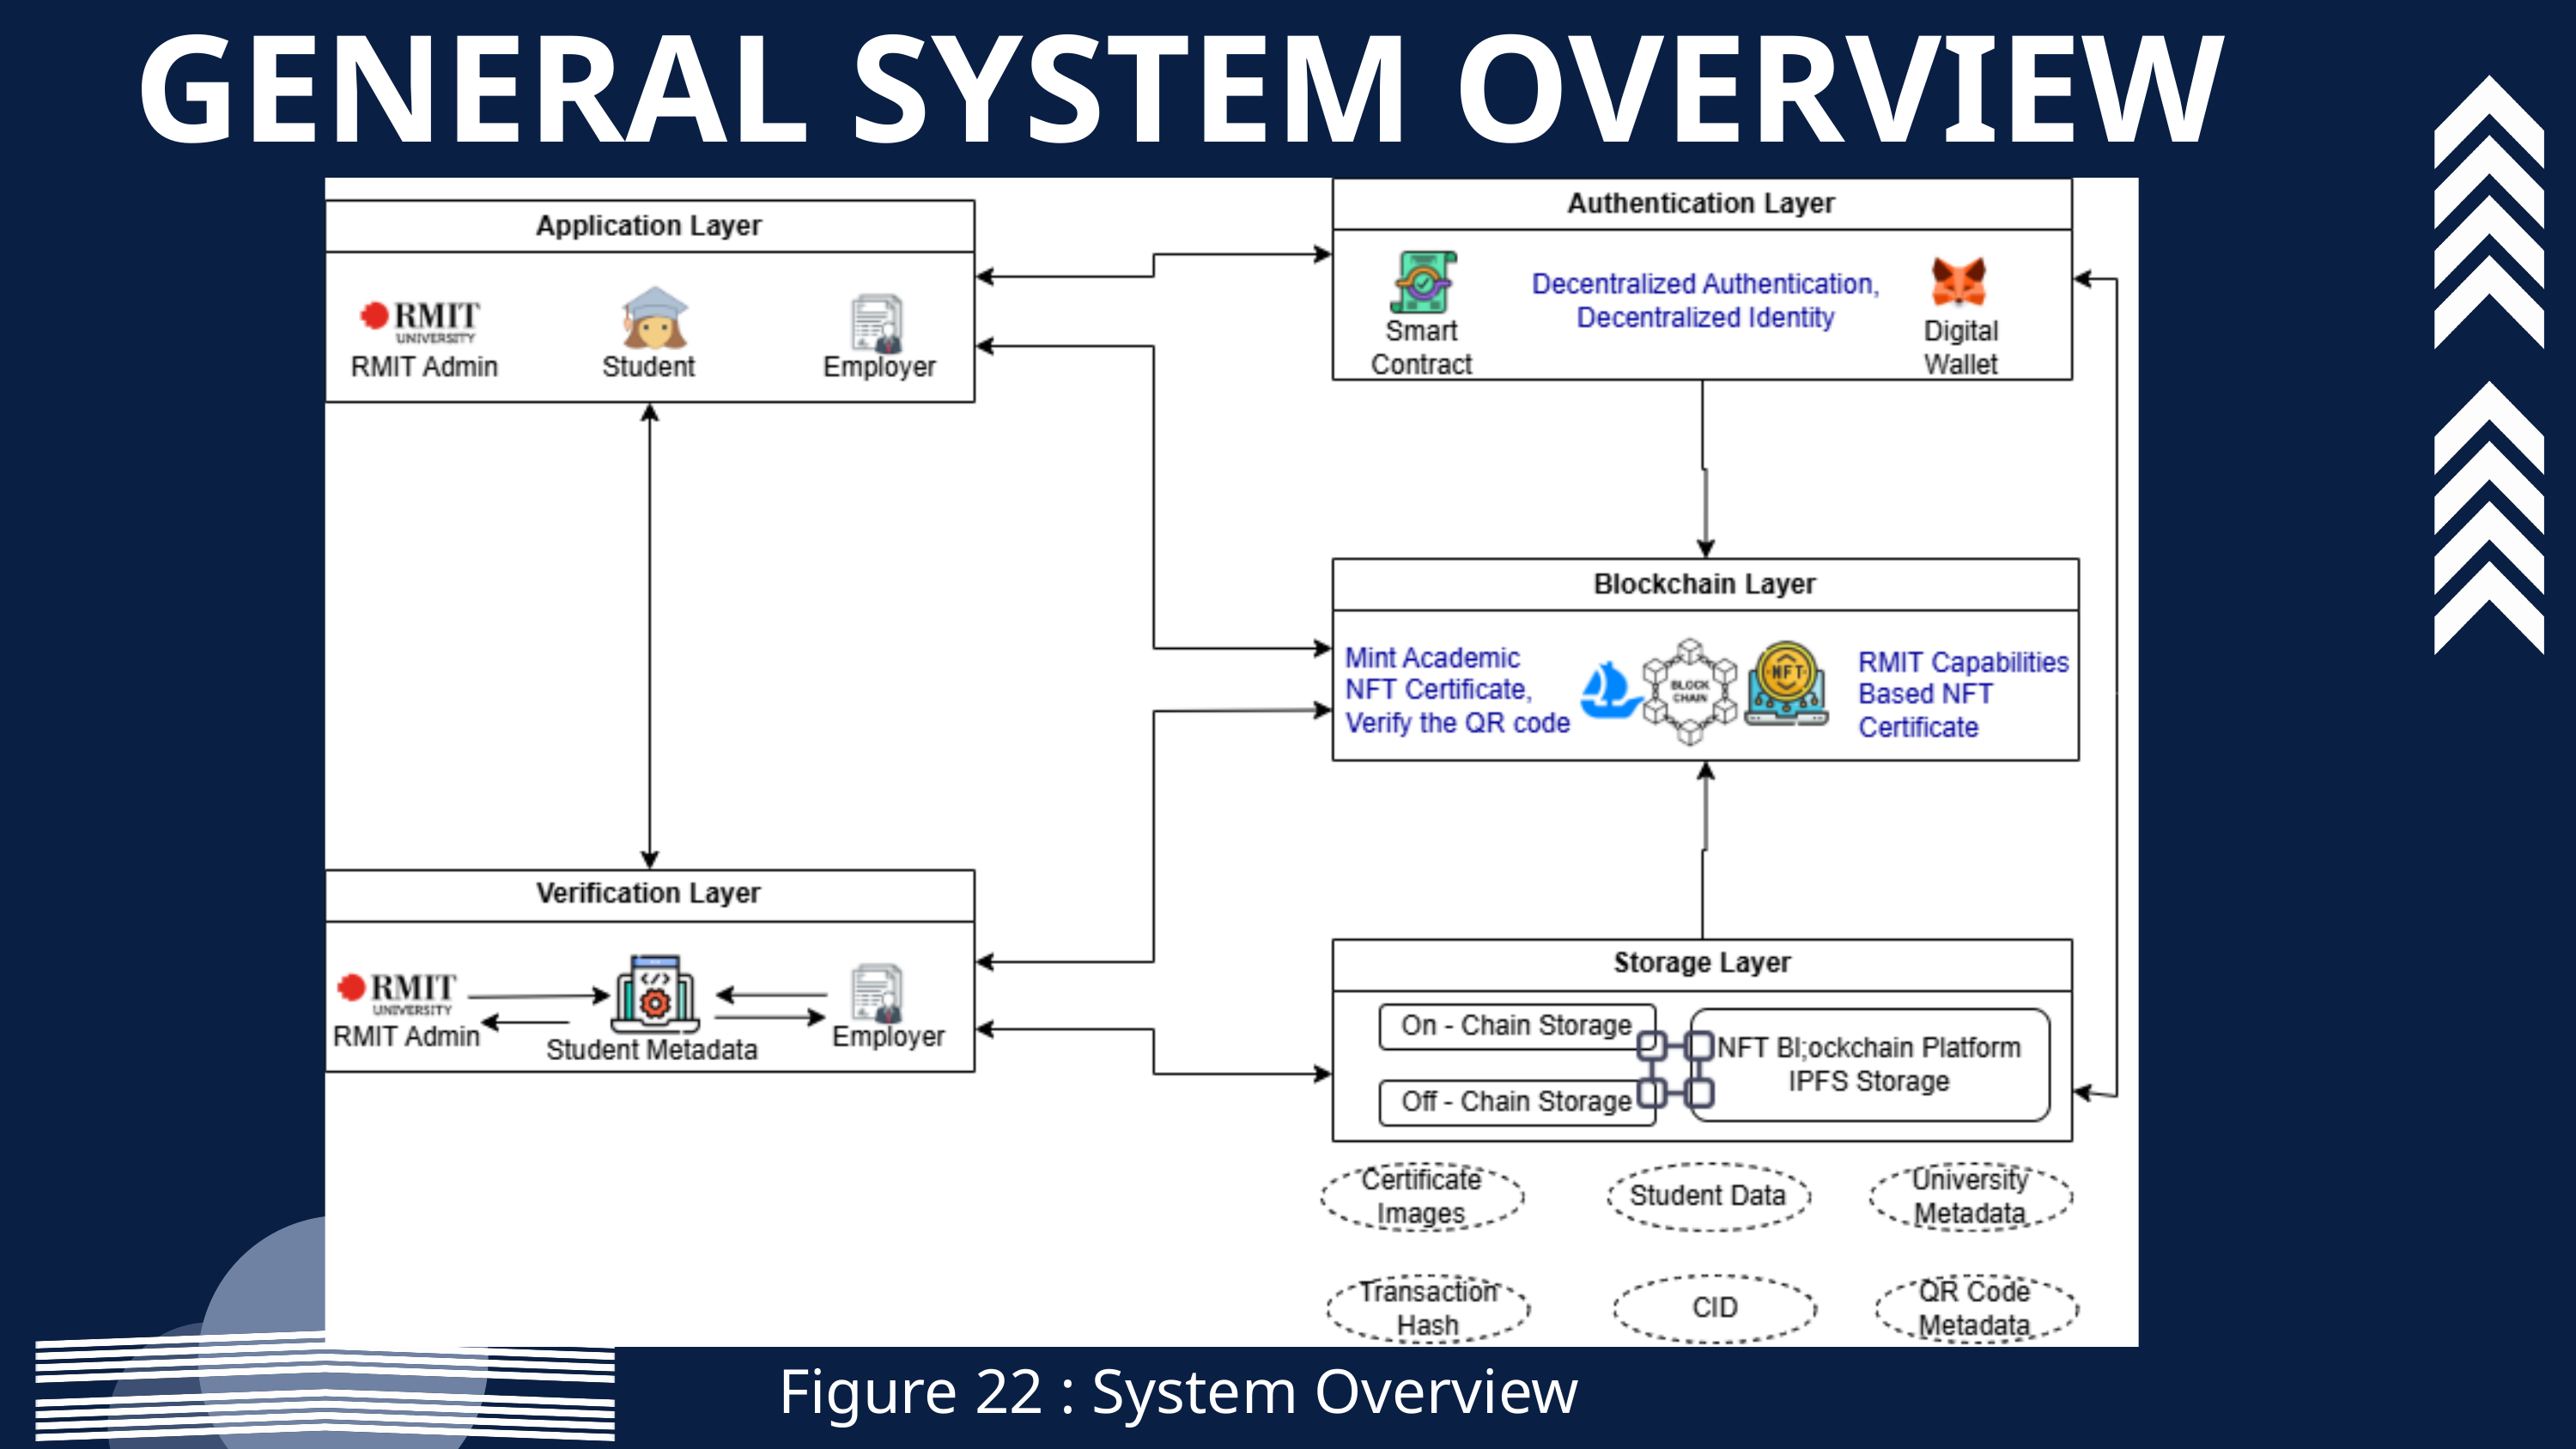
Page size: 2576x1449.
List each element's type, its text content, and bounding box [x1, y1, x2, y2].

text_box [123, 1169, 502, 1449]
text_box [507, 1426, 616, 1441]
text_box [2434, 75, 2544, 655]
text_box [325, 178, 2139, 1347]
text_box [35, 1331, 118, 1441]
text_box GENERAL SYSTEM OVERVIEW [0, 15, 2409, 173]
text_box Figure 22 : System Overview [507, 1340, 1983, 1426]
